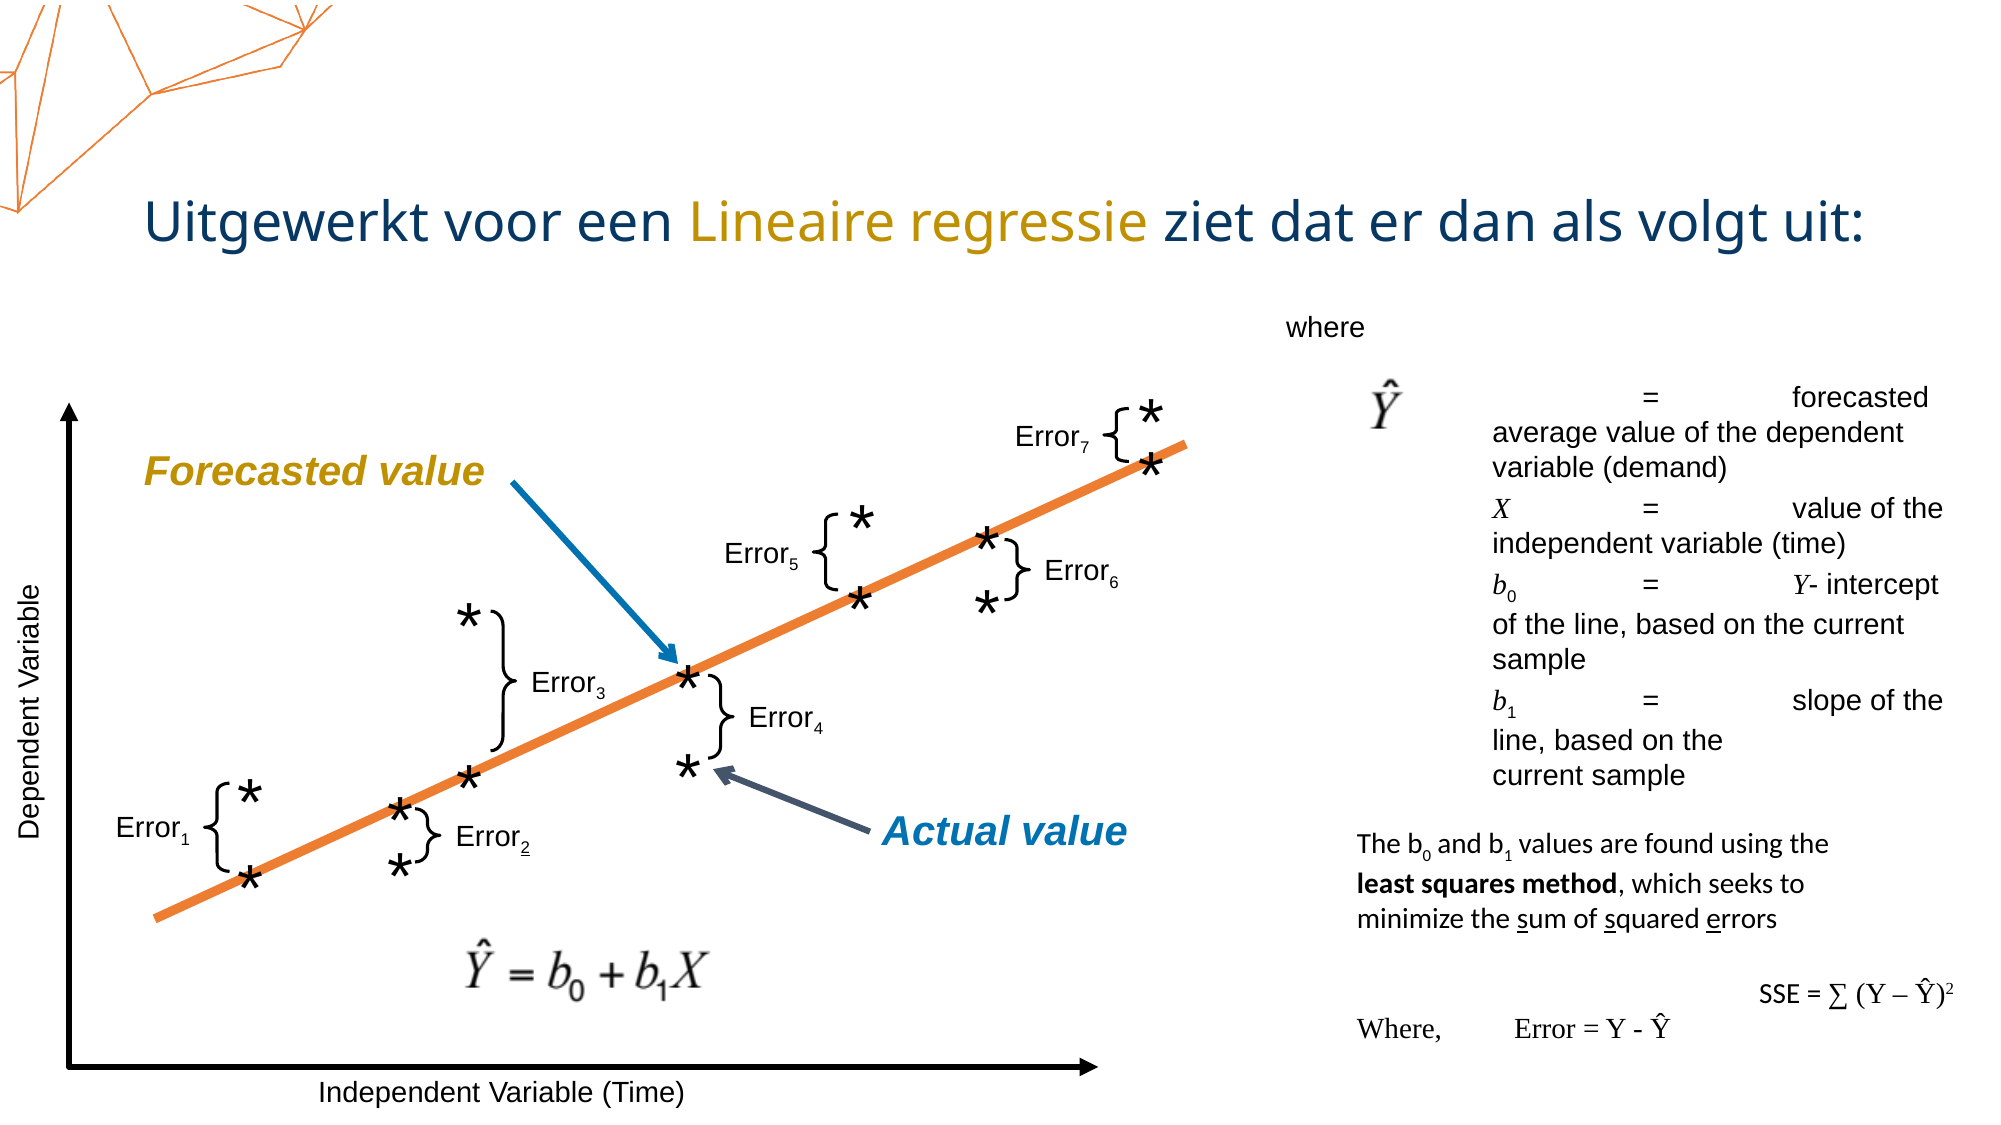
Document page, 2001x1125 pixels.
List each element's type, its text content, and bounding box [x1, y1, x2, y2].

picture [0, 5, 1411, 335]
text_box [0, 386, 1293, 1125]
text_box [1, 402, 1099, 1117]
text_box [1271, 301, 1977, 689]
text_box Uitgewerkt voor een Lineaire regressie ziet dat er dan als volgt uit: [1411, 166, 1987, 275]
picture [460, 933, 711, 1005]
text_box The b0 and b1 values are found using the least squares method, which seeks to minimize the sum of squared errors SSE = ∑ (Y – Ŷ)2 Where, Error = Y - Ŷ [1342, 817, 2000, 1052]
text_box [98, 371, 1180, 934]
